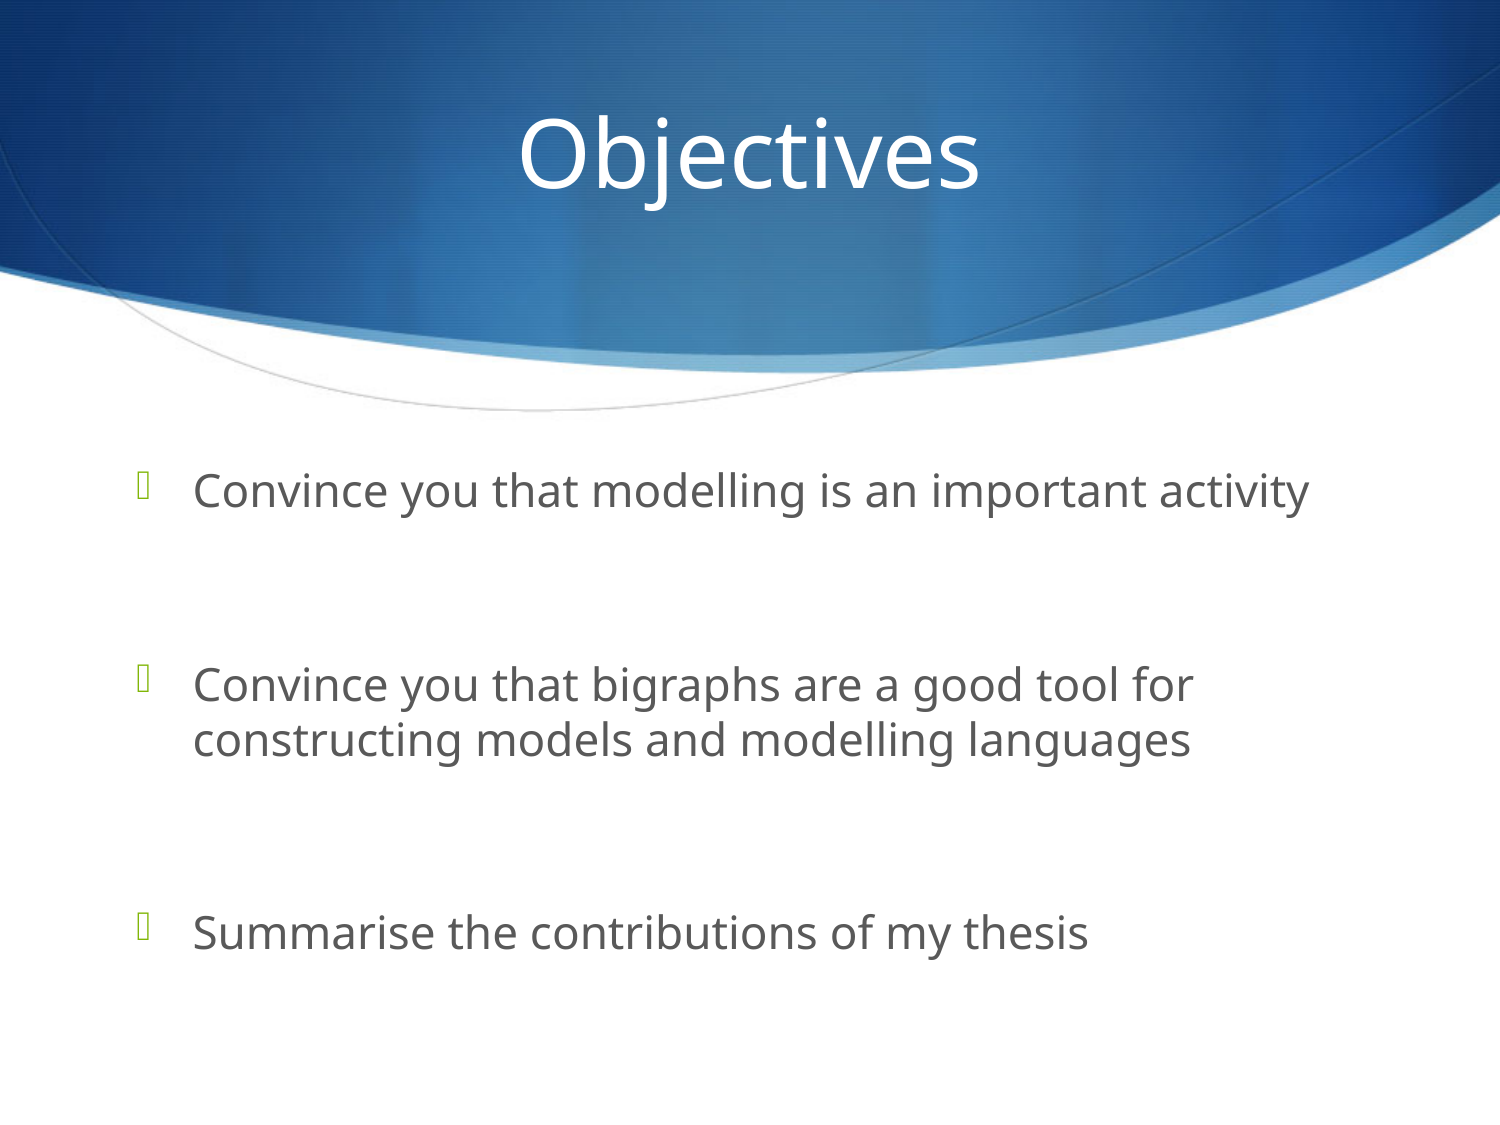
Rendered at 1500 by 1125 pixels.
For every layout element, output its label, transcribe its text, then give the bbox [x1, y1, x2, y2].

title Objectives [75, 56, 1425, 245]
list Convince you that modelling is an important activity Convince you that bigraphs are a good tool for constructing models and modelling languages Summarise the contributions of my thesis [121, 454, 1379, 991]
picture [0, 0, 1500, 1125]
